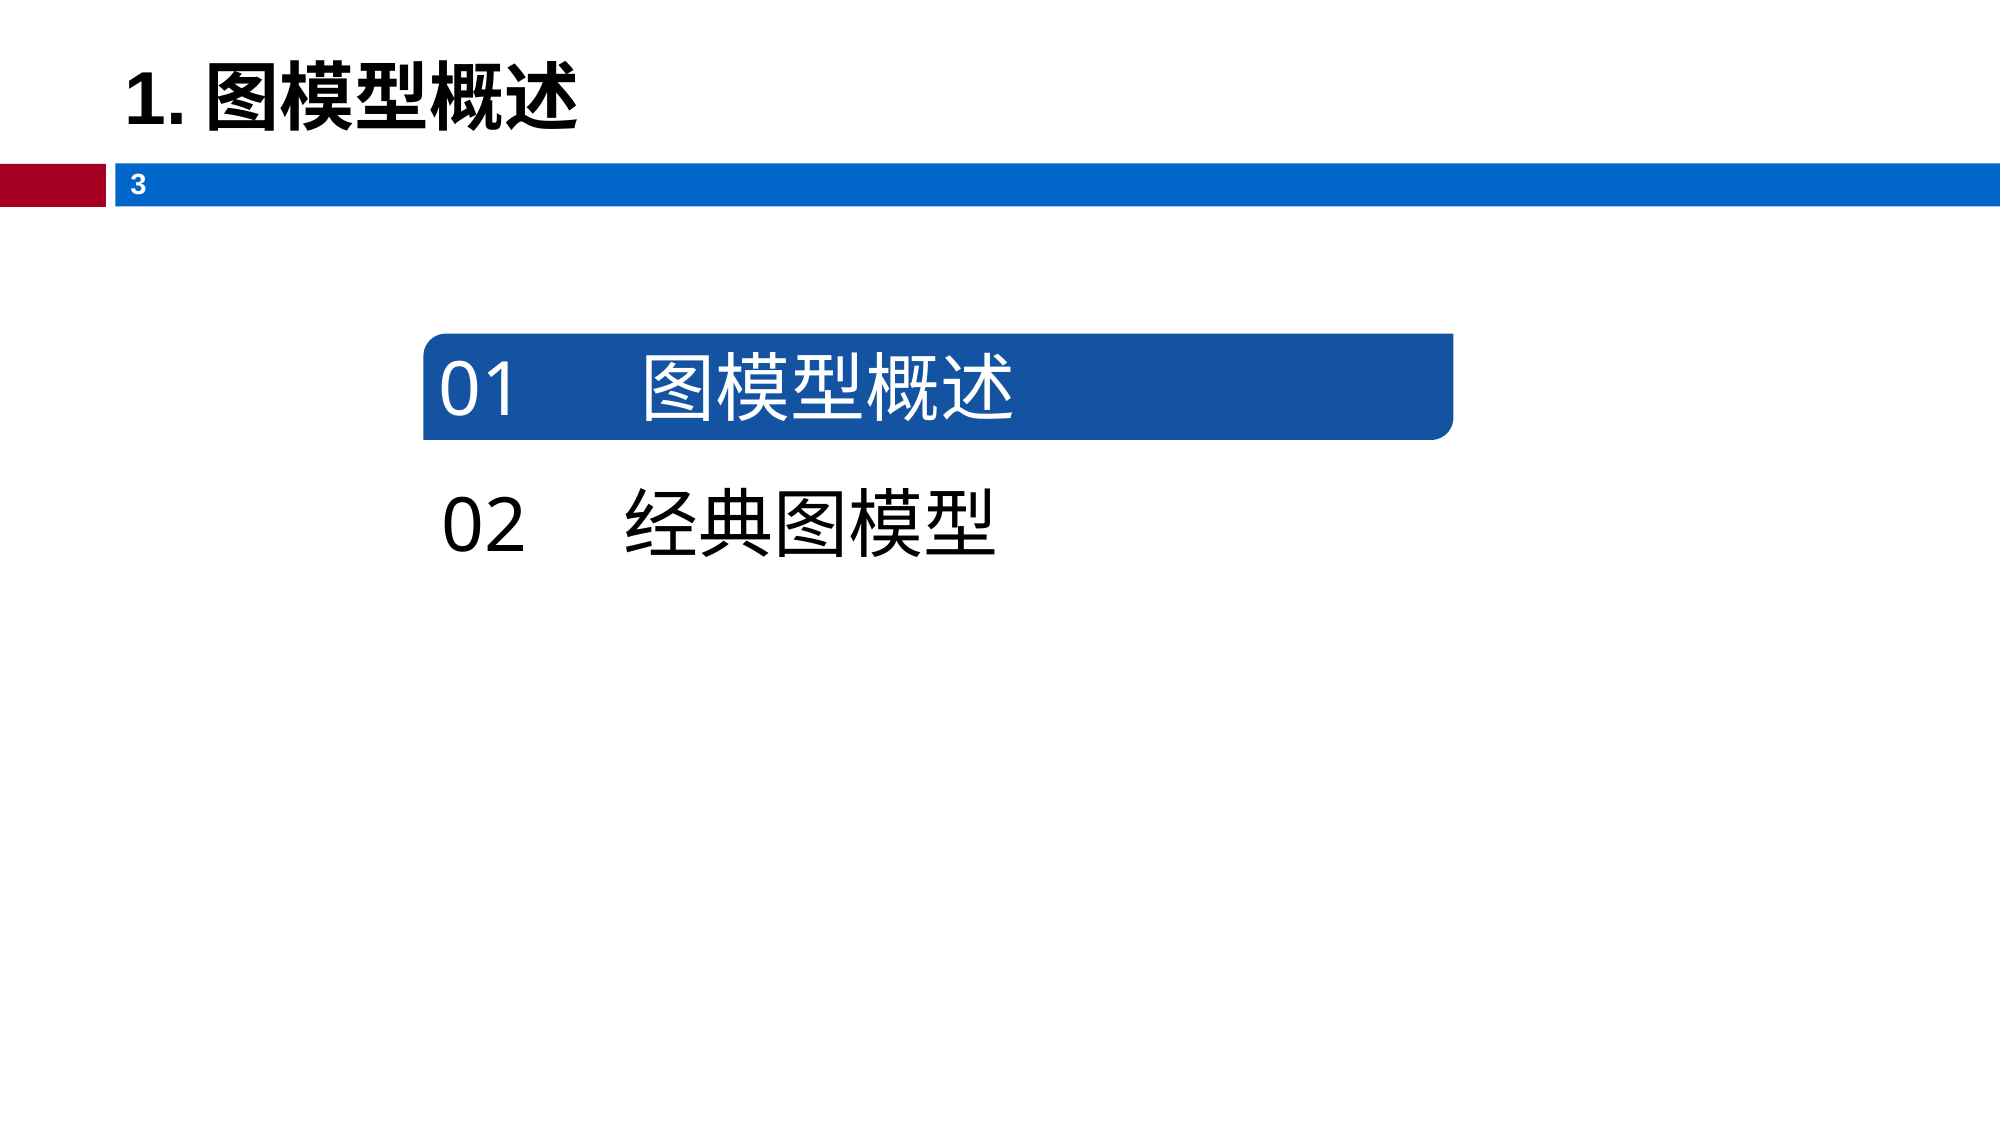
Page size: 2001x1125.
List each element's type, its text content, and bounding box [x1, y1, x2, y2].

text_box 02 经典图模型 [441, 476, 1061, 567]
text_box [421, 331, 1456, 443]
title 1.图模型概述 [109, 38, 2000, 150]
text_box 01 图模型概述 [438, 340, 1577, 431]
